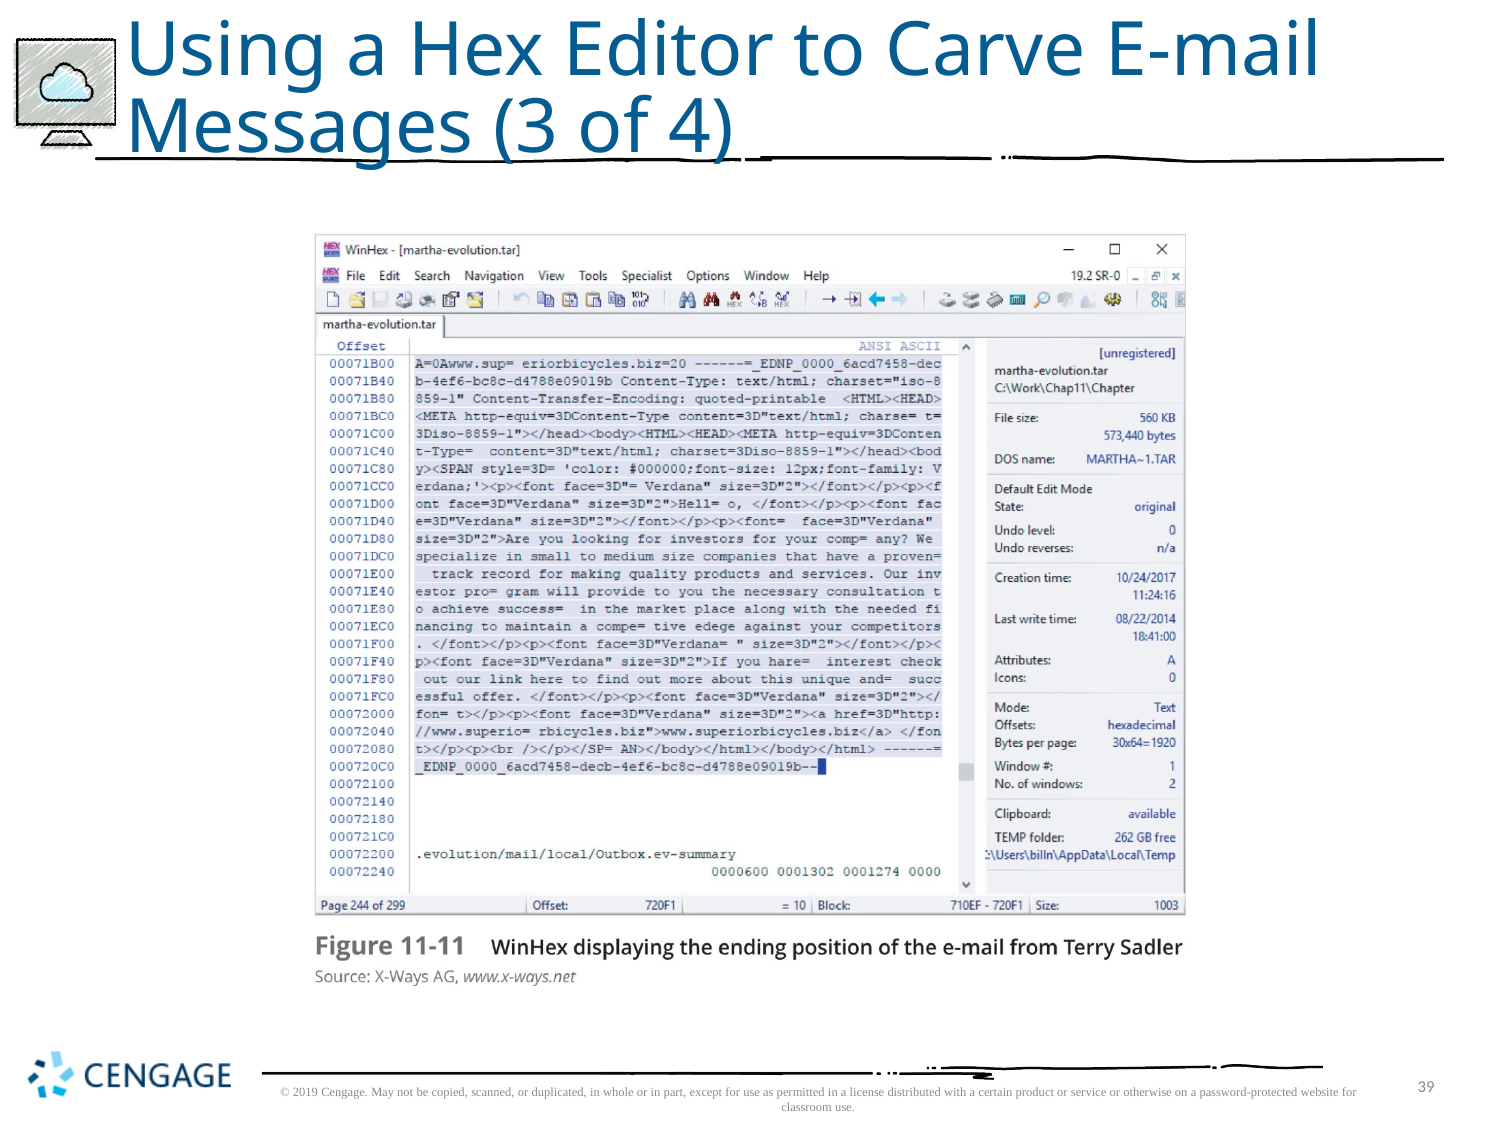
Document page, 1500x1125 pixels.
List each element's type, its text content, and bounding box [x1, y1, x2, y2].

picture [261, 1064, 1323, 1079]
title Using a Hex Editor to Carve E-mail Messages (3 of 4) [125, 13, 1442, 169]
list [312, 231, 1188, 988]
picture [95, 155, 125, 163]
picture [12, 36, 117, 151]
footer © 2019 Cengage. May not be copied, scanned, or duplicated, in whole or in part, except for use as permitted in a license distributed with a certain product or service or otherwise on a password-protected website for classroom use. [261, 1079, 1375, 1120]
picture [7, 1037, 244, 1111]
